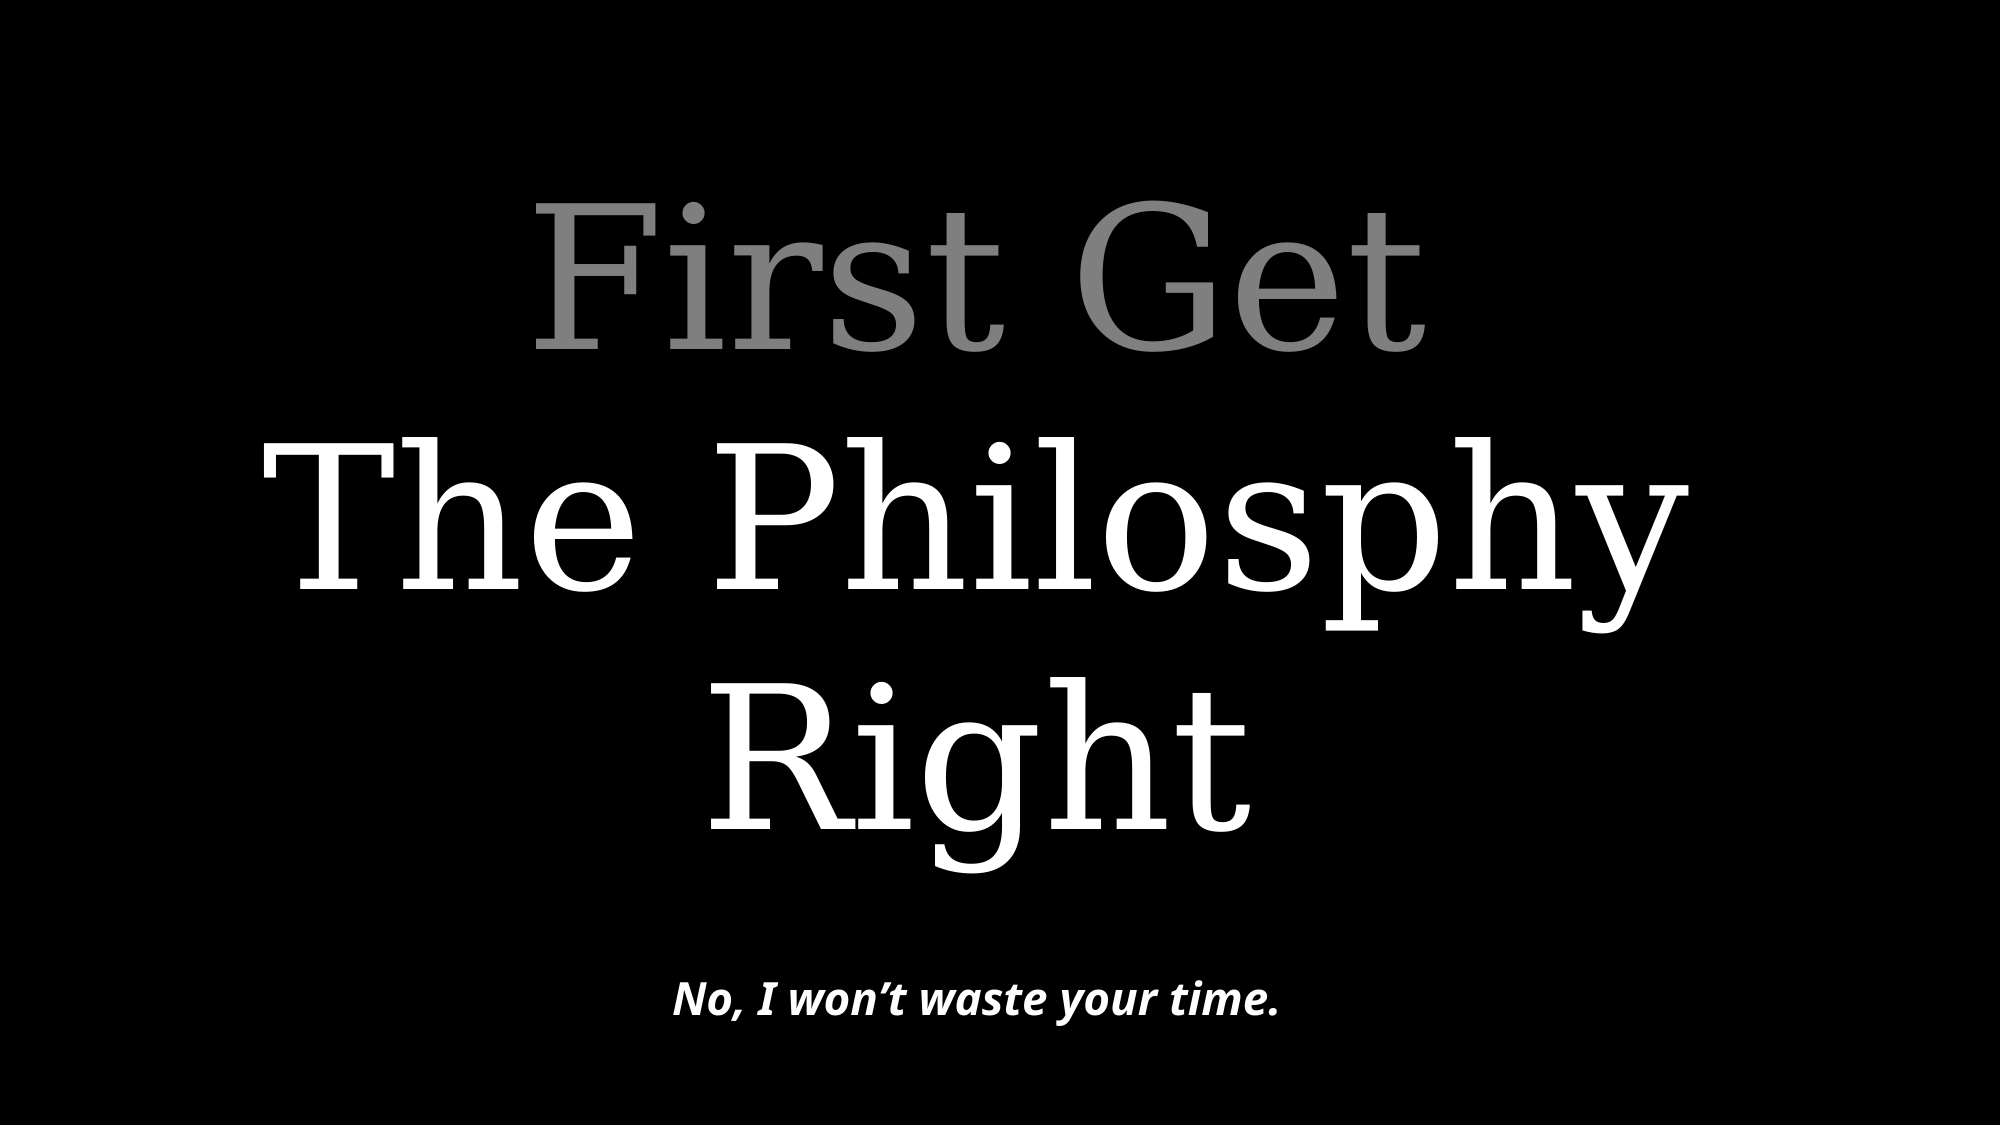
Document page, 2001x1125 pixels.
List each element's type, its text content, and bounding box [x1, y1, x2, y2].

text_box No, I won’t waste your time. [627, 962, 1327, 1098]
text_box First Get The Philosphy Right [148, 142, 1805, 877]
